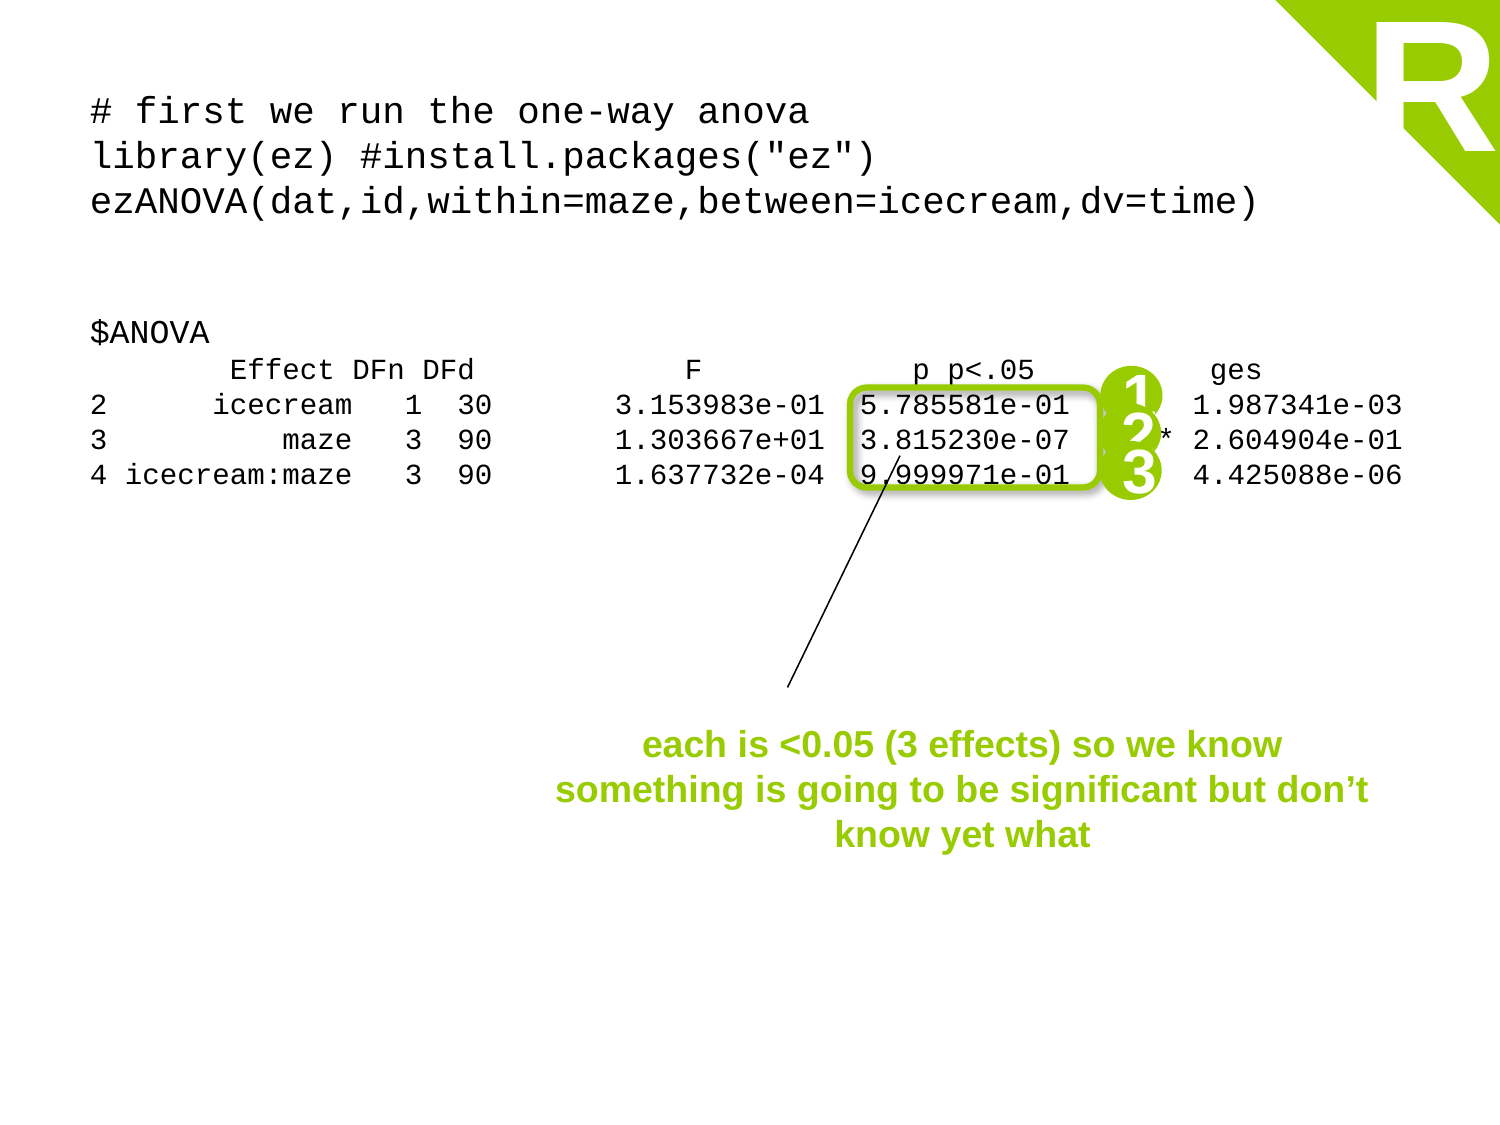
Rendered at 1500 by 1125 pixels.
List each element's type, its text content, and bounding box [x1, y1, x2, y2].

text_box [1274, 0, 1500, 225]
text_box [537, 365, 1388, 865]
text_box # first we run the one-way anova library(ez) #install.packages("ez") ezANOVA(dat,id,within=maze,between=icecream,dv=time) $ANOVA Effect DFn DFd F p p<.05 ges 2 icecream 1 30 3.153983e-01 5.785581e-01 1.987341e-03 3 maze 3 90 1.303667e+01 3.815230e-07 * 2.604904e-01 4 icecream:maze 3 90 1.637732e-04 9.999971e-01 4.425088e-06 [74, 78, 1425, 743]
